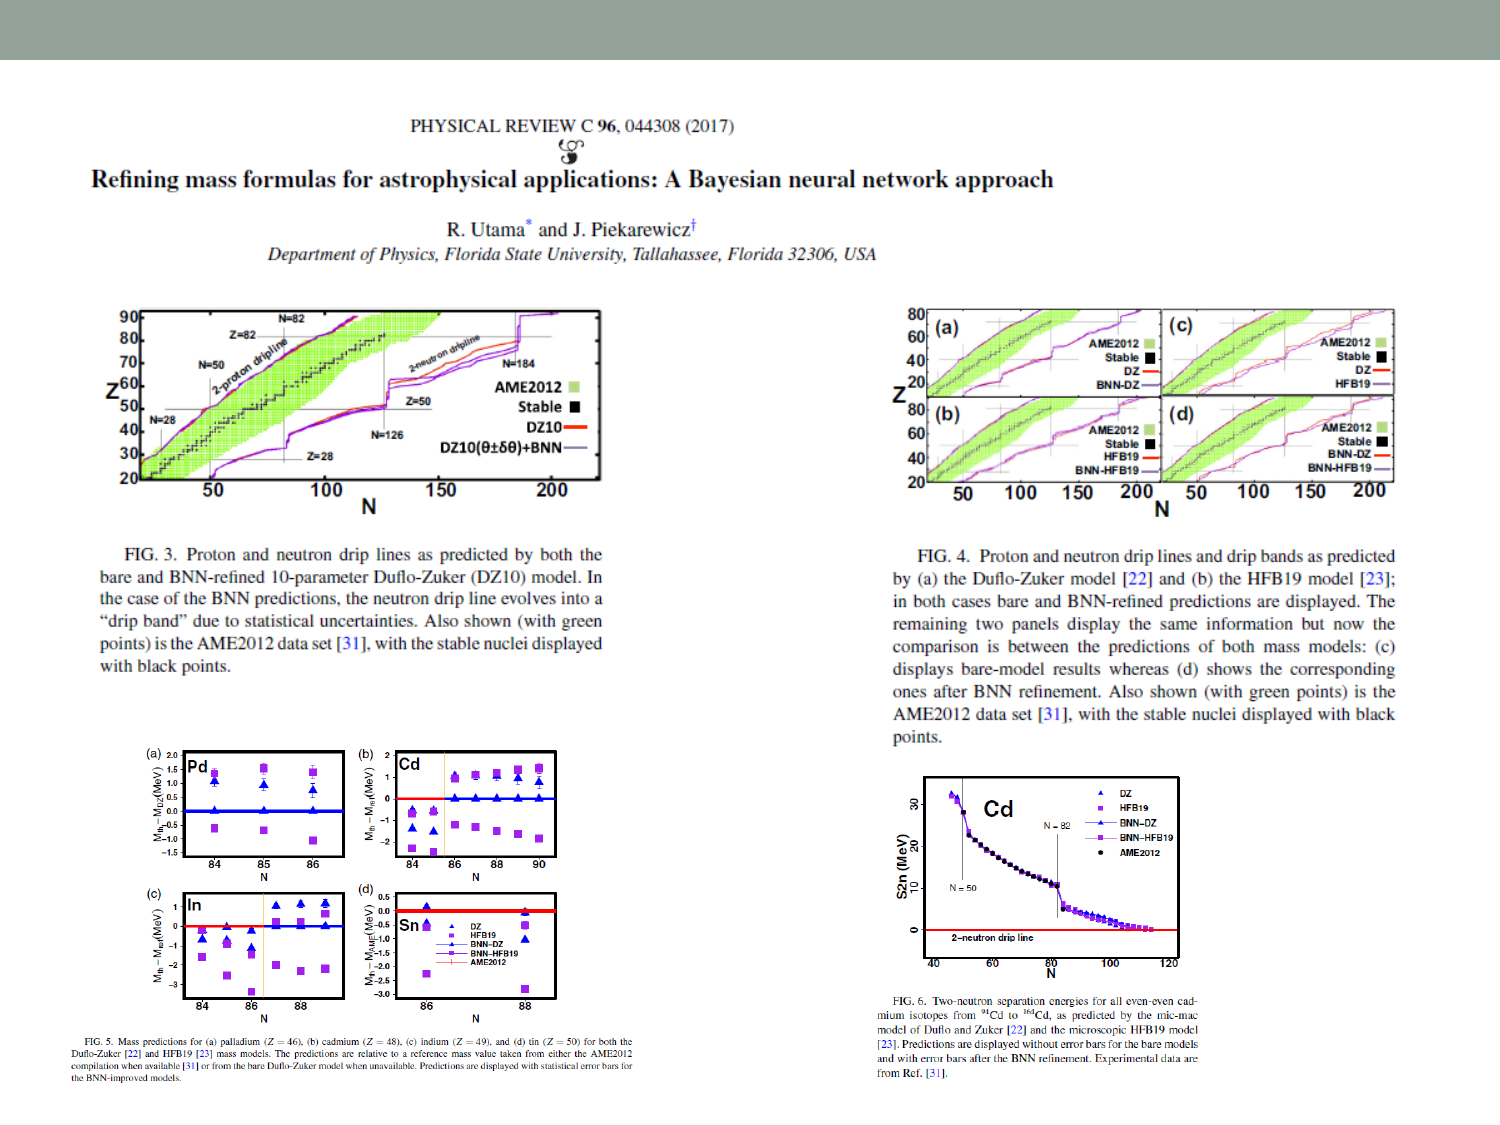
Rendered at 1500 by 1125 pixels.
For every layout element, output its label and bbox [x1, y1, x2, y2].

picture [874, 763, 1209, 1086]
picture [74, 87, 1073, 269]
picture [874, 290, 1418, 749]
picture [70, 737, 640, 1088]
picture [76, 284, 615, 682]
